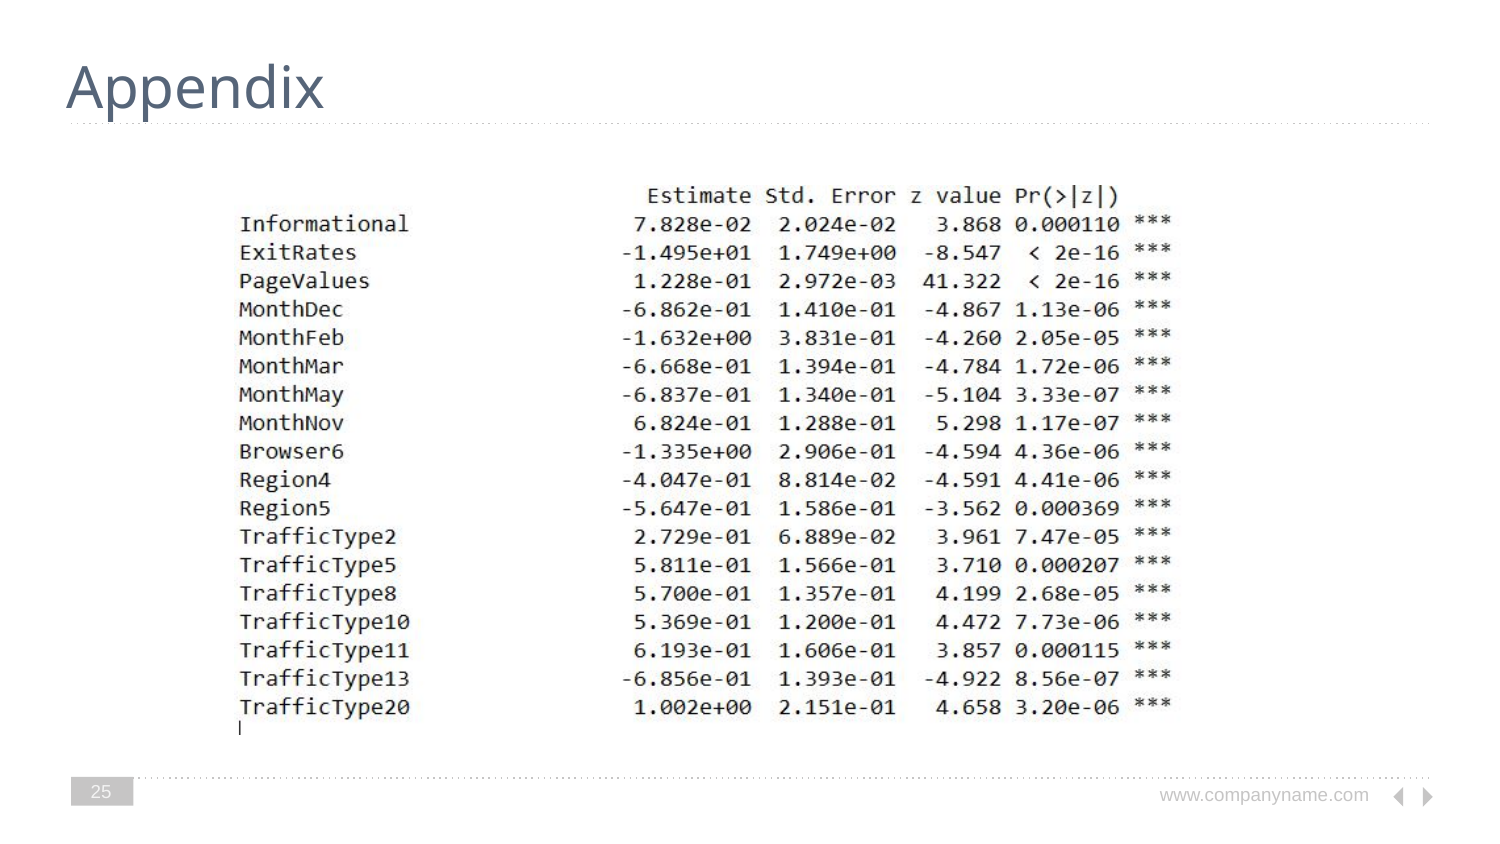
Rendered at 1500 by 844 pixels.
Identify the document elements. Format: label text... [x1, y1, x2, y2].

title Appendix [51, 35, 1449, 112]
picture [234, 184, 1195, 735]
slide_number ‹#› [71, 776, 131, 806]
